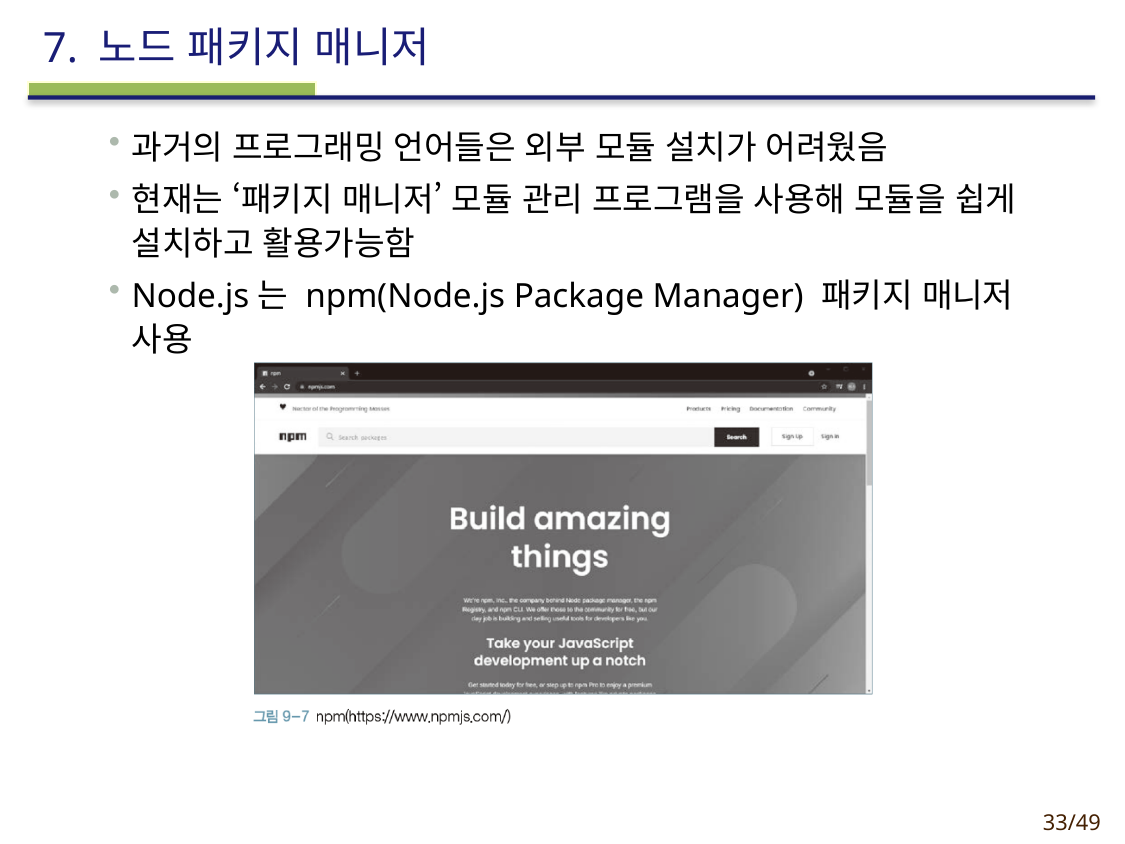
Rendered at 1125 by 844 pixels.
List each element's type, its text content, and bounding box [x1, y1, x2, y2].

title 7. 노드 패키지 매니저 [27, 10, 958, 82]
picture [248, 355, 877, 728]
list 과거의 프로그래밍 언어들은 외부 모듈 설치가 어려웠음 현재는 ‘패키지 매니저’ 모듈 관리 프로그램을 사용해 모듈을 쉽게 설치하고 활용가능함 Node.js는 npm(Node.js Package Manager) 패키지 매니저 사용 [28, 114, 1097, 818]
